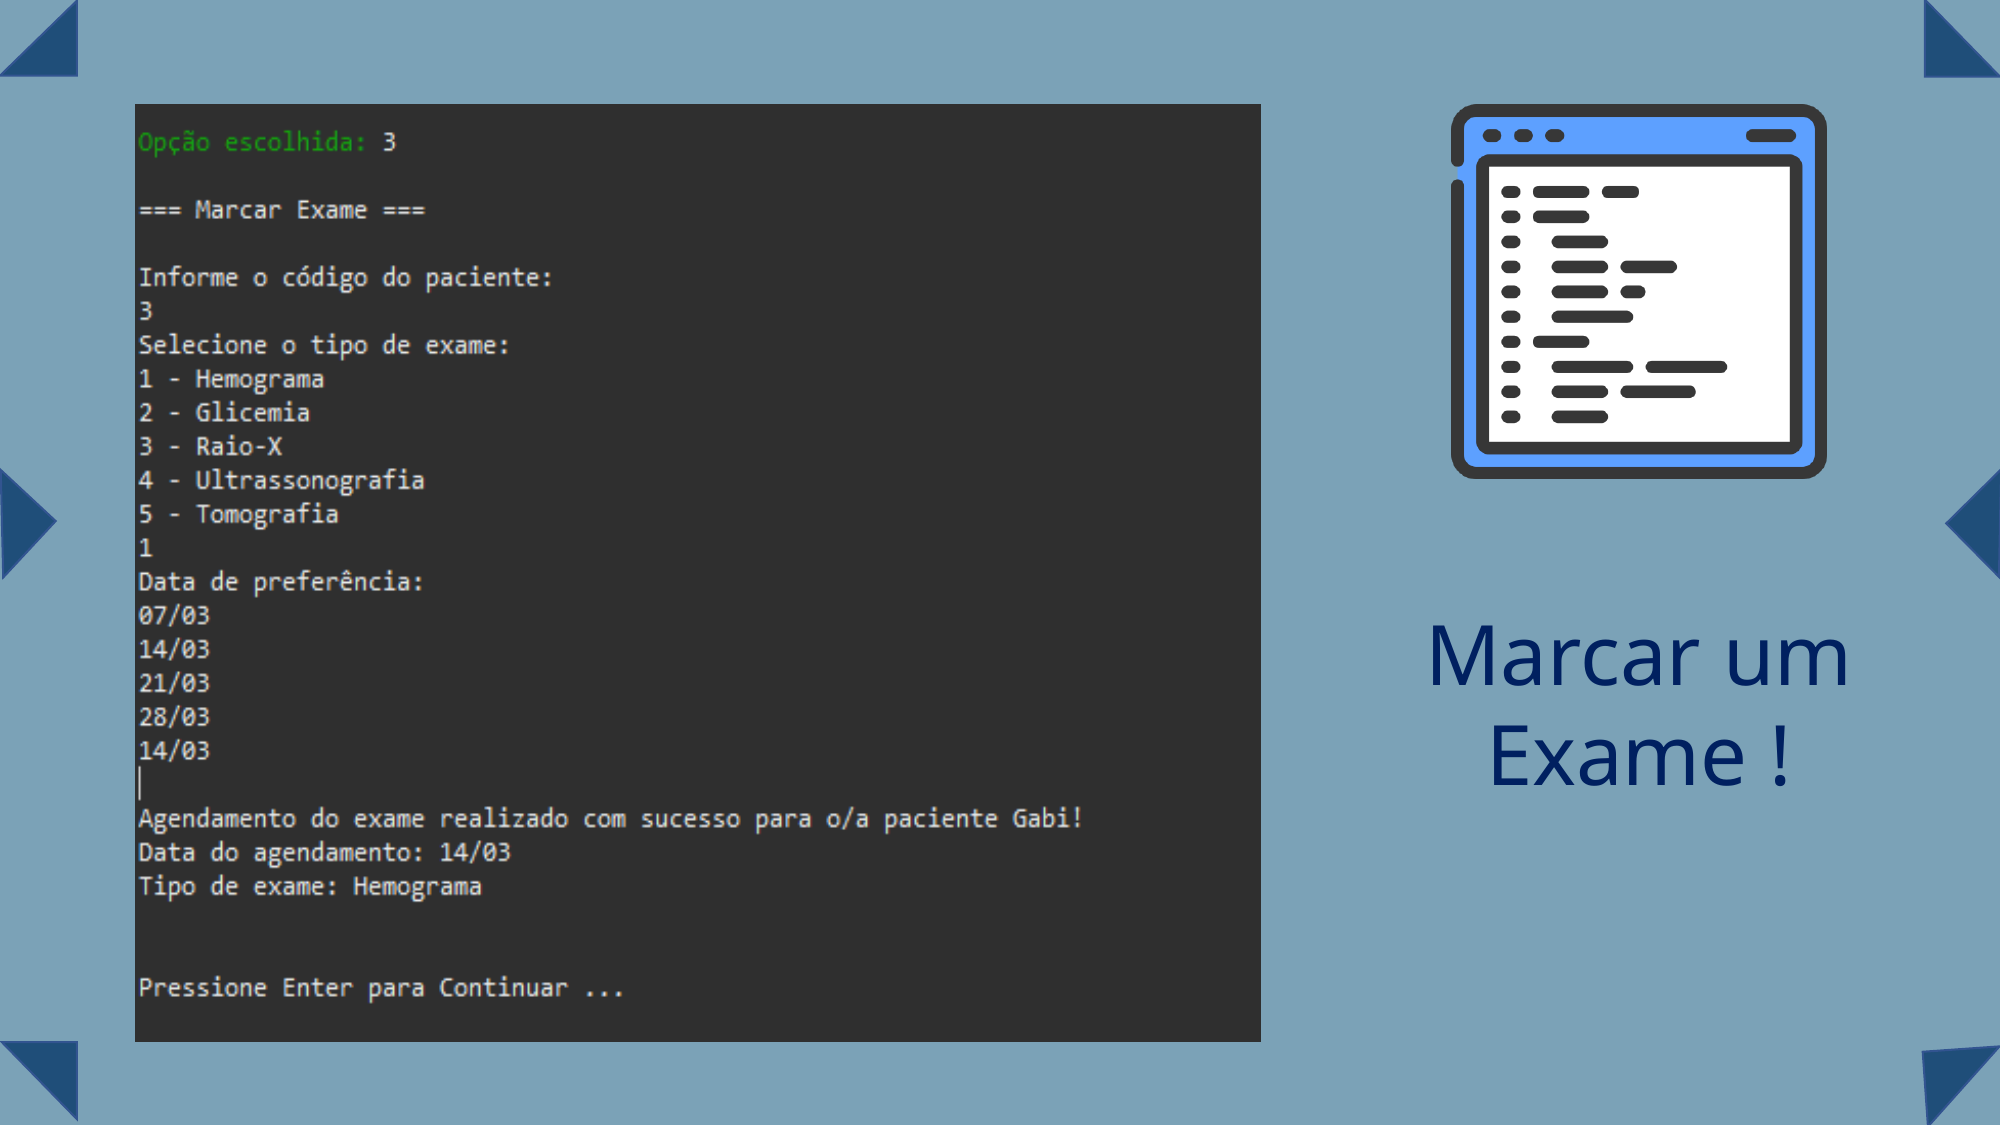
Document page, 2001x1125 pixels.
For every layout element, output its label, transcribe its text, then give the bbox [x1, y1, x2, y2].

text_box [0, 467, 58, 580]
text_box [1921, 1045, 2000, 1125]
text_box Marcar um Exame ! [1331, 594, 1947, 810]
text_box [1944, 468, 2000, 580]
text_box [0, 0, 78, 77]
text_box [1923, 0, 2000, 78]
text_box [0, 1041, 78, 1122]
picture [1451, 104, 1827, 480]
picture [135, 104, 1261, 1042]
